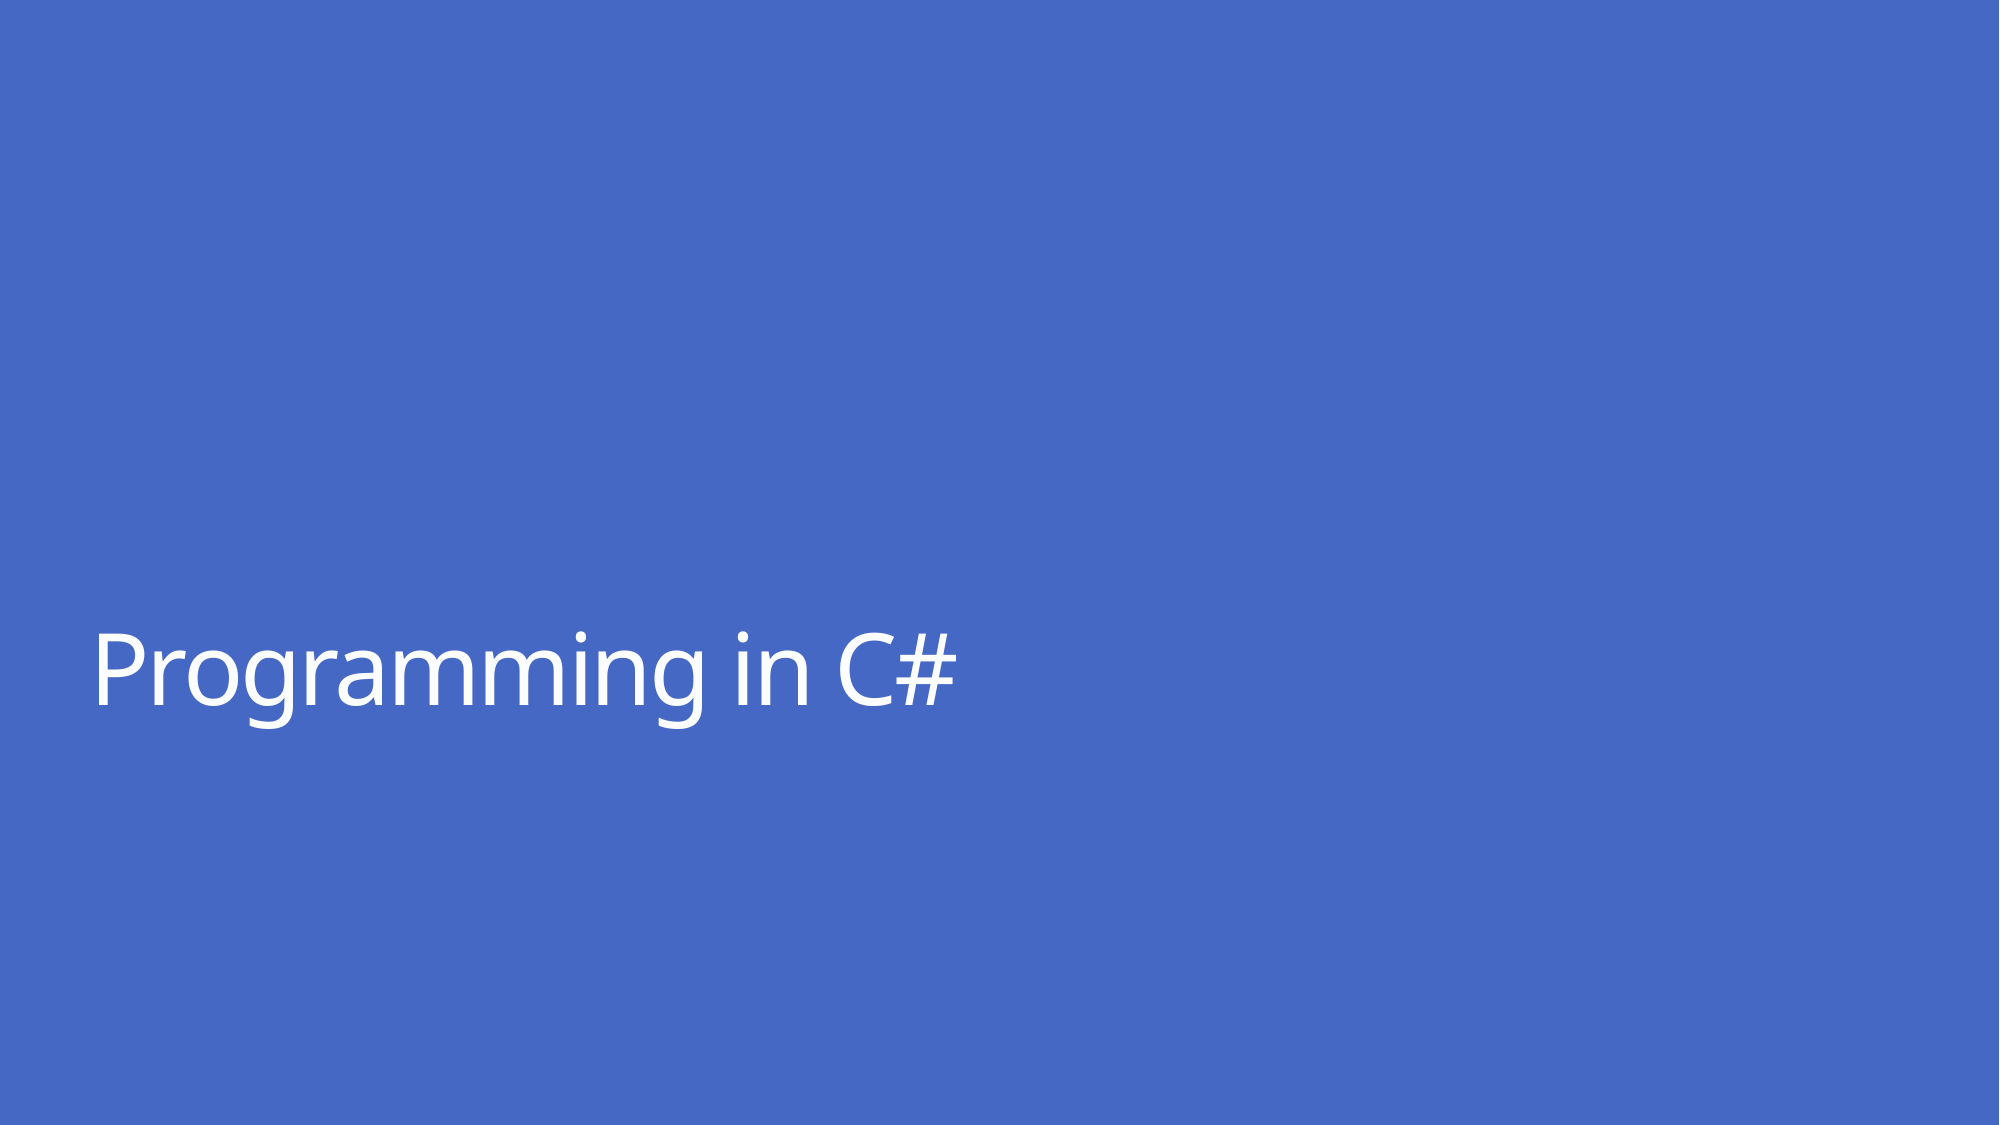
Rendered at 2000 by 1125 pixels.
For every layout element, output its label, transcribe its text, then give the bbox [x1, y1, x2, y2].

title Programming in C# [89, 619, 1953, 937]
